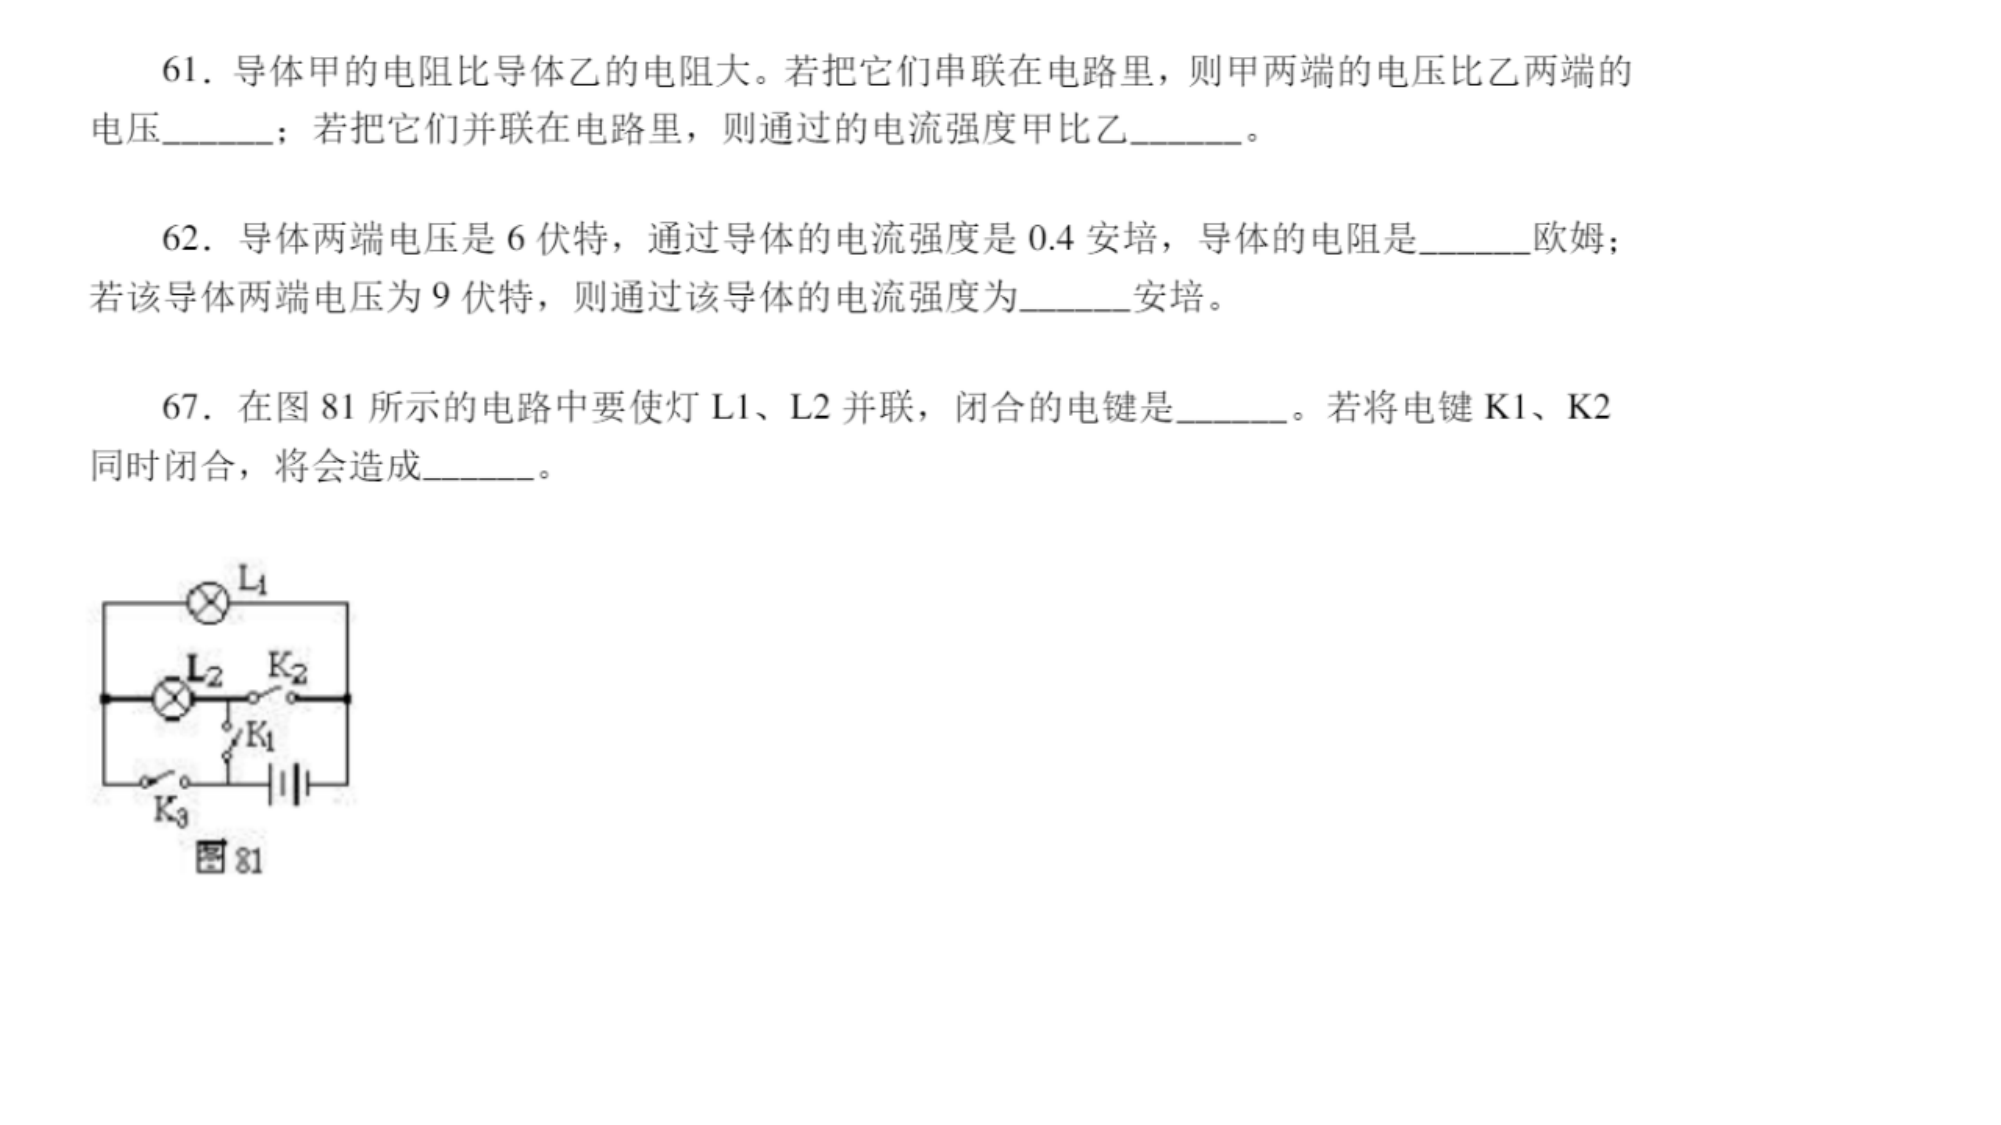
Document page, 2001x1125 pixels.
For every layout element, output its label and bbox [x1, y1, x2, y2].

picture [25, 31, 1645, 887]
